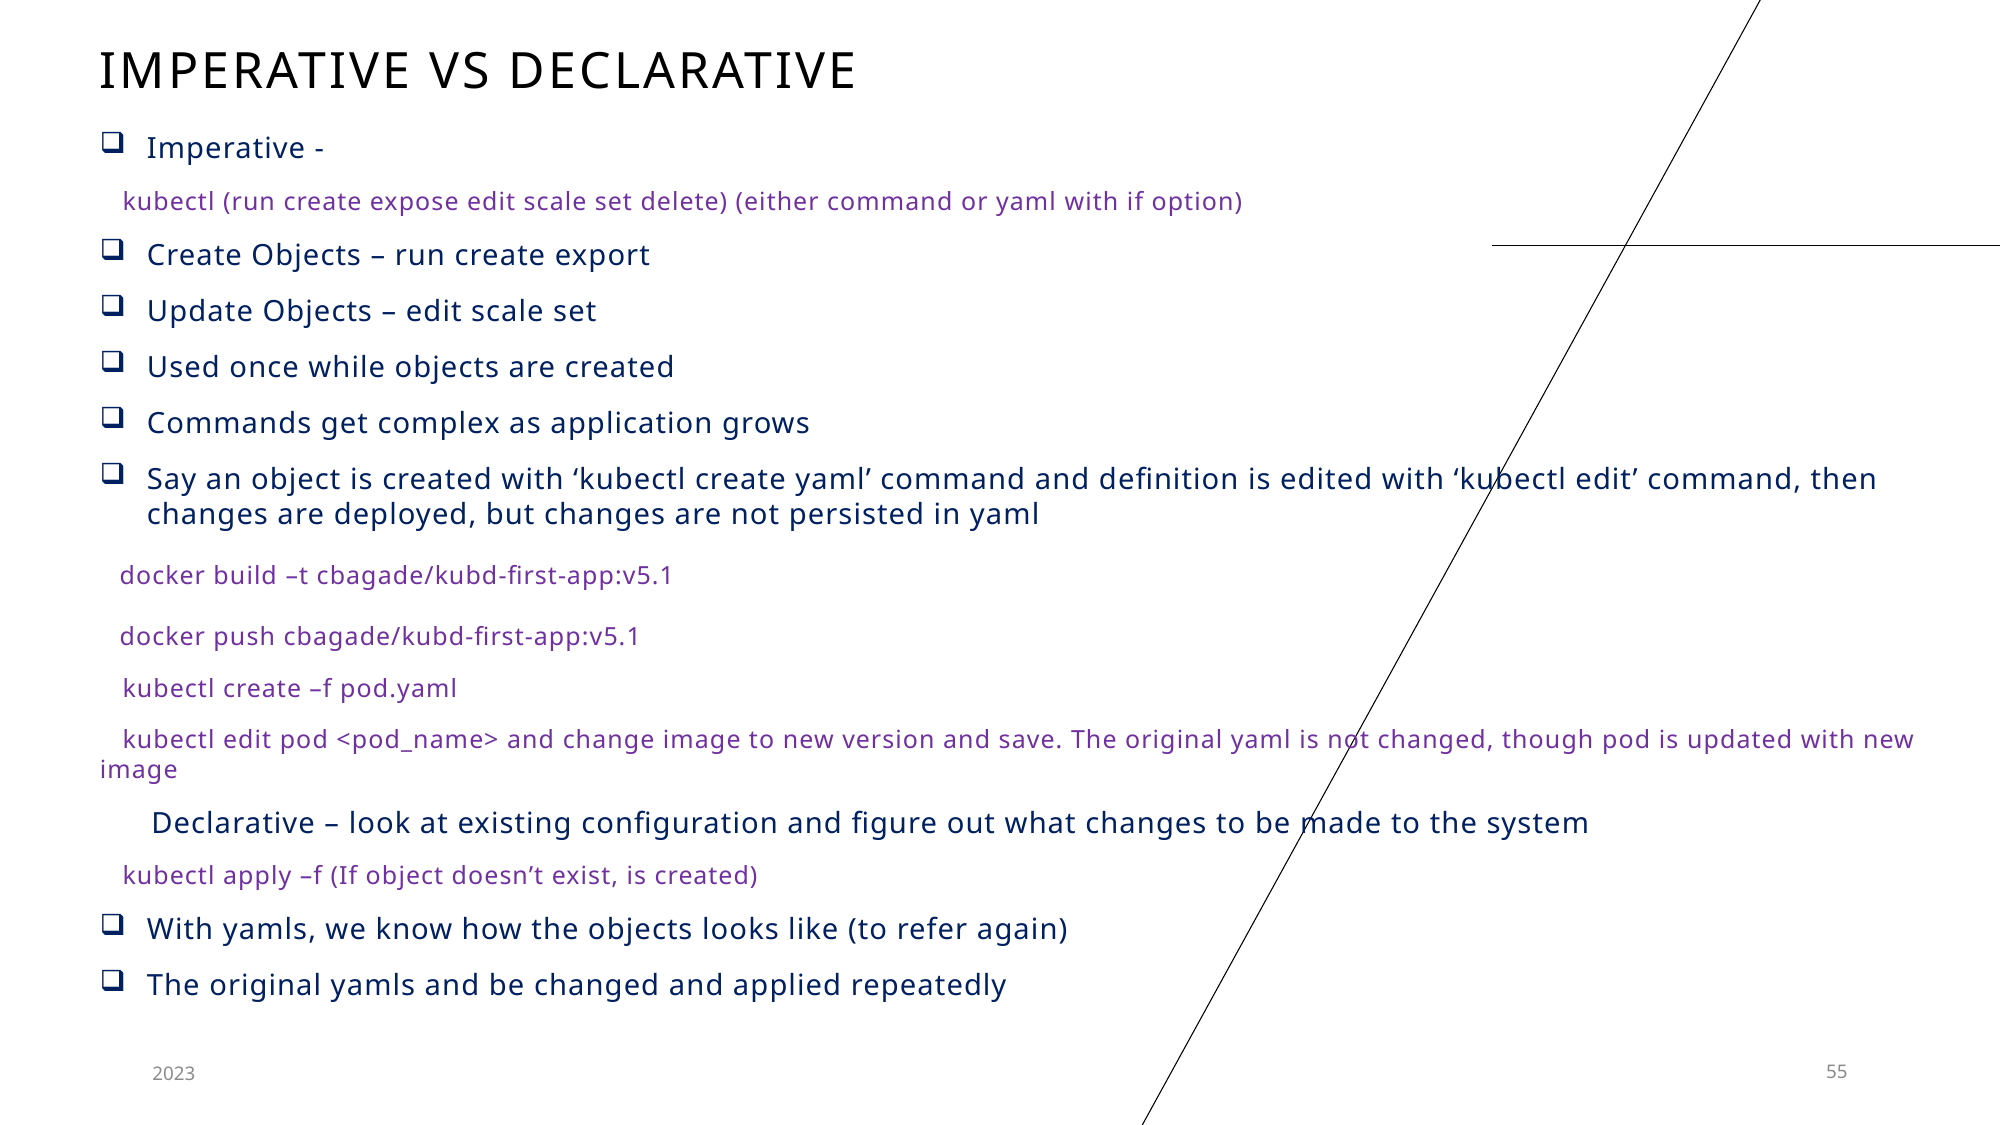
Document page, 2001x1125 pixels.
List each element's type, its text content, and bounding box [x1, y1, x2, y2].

slide_number 55 [1412, 1042, 1863, 1103]
title Imperative vs declarative [84, 22, 1698, 108]
slide_number 2023 [137, 1042, 338, 1103]
list Imperative - kubectl (run create expose edit scale set delete) (either command or yaml with if option) Create Objects – run create export Update Objects – edit scale set Used once while objects are created Commands get complex as application grows Say an object is created with ‘kubectl create yaml’ command and definition is edited with ‘kubectl edit’ command, then changes are deployed, but changes are not persisted in yaml docker build –t cbagade/kubd-first-app:v5.1 docker push cbagade/kubd-first-app:v5.1 kubectl create –f pod.yaml kubectl edit pod <pod_name> and change image to new version and save. The original yaml is not changed, though pod is updated with new image Declarative – look at existing configuration and figure out what changes to be made to the system kubectl apply –f (If object doesn’t exist, is created) With yamls, we know how the objects looks like (to refer again) The original yamls and be changed and applied repeatedly [84, 122, 1948, 1011]
